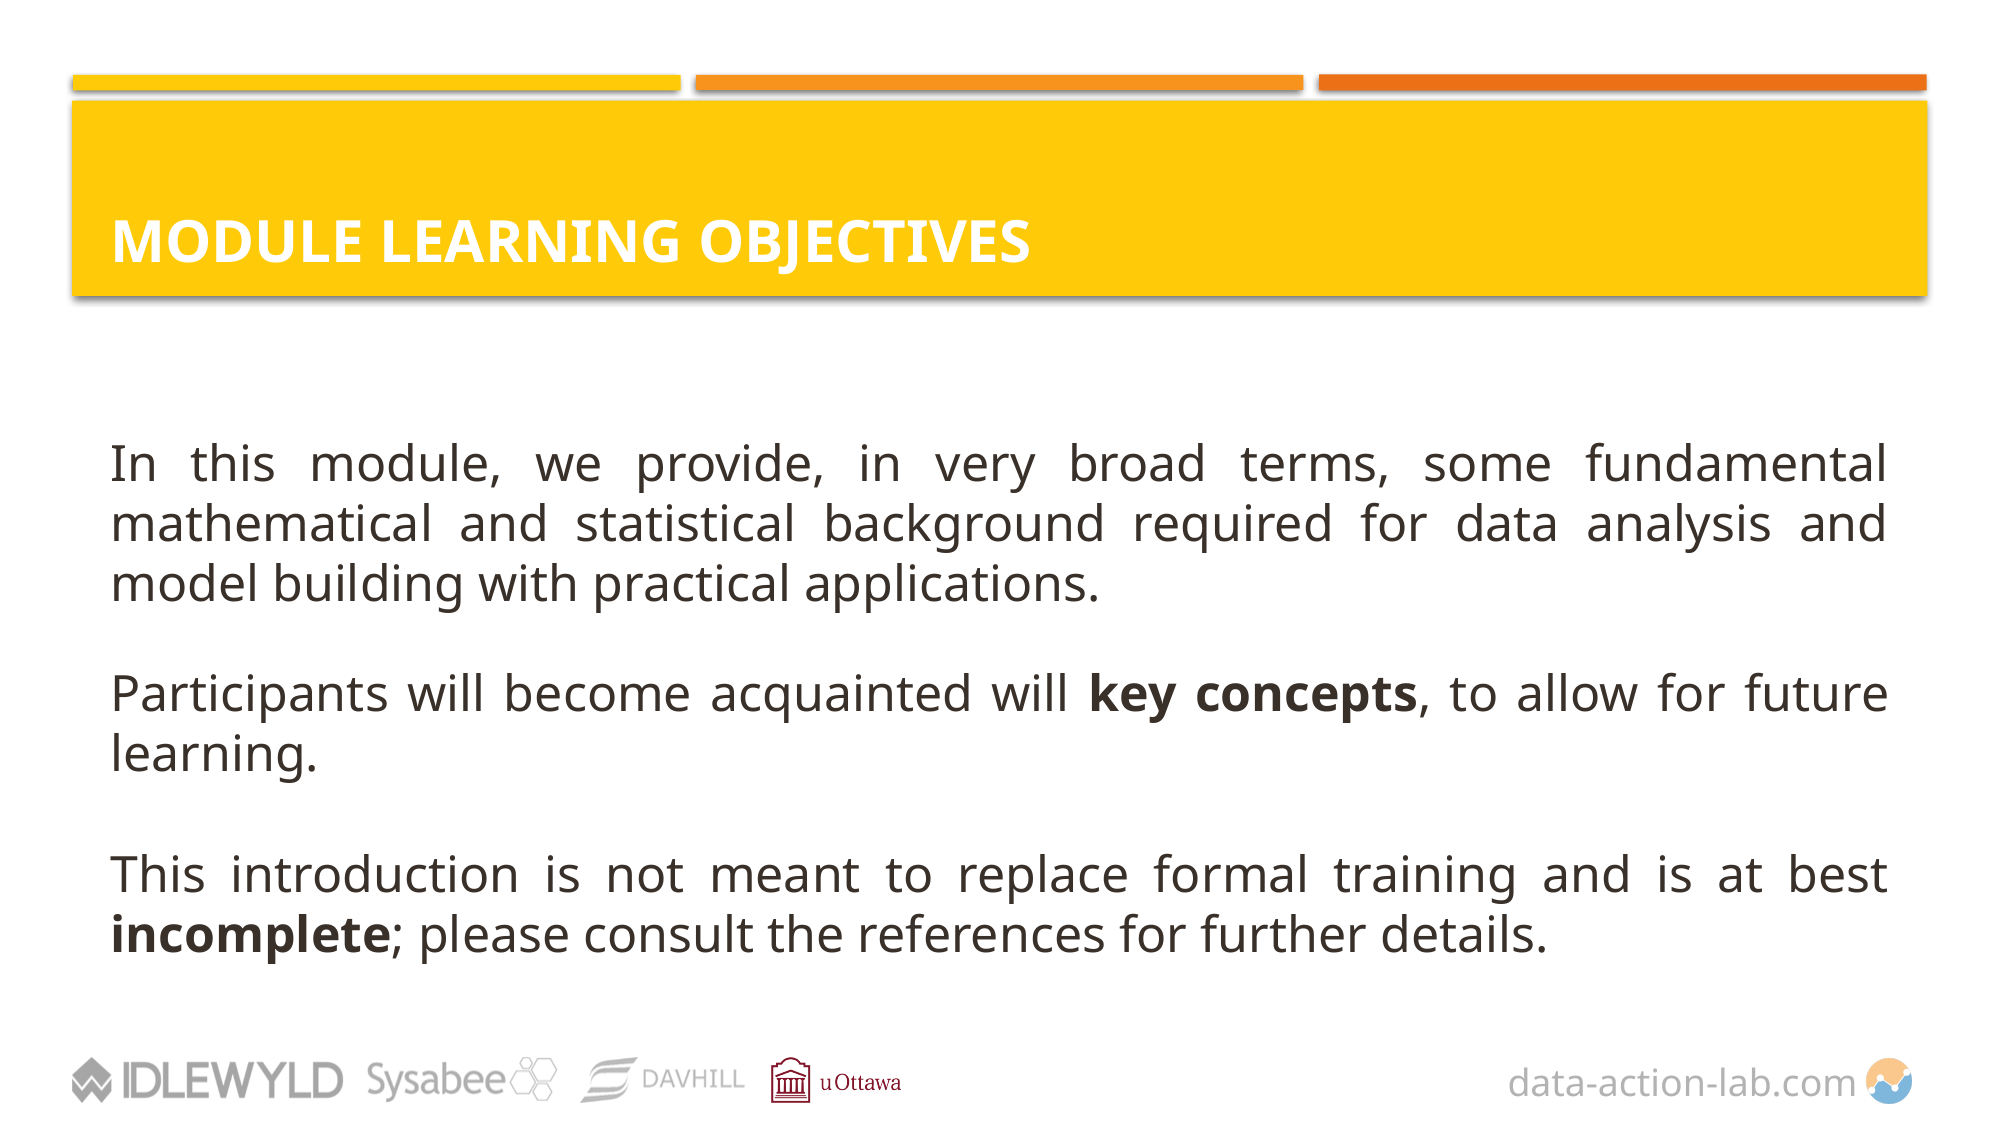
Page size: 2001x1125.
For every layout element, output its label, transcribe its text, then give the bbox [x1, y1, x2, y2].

list In this module, we provide, in very broad terms, some fundamental mathematical and statistical background required for data analysis and model building with practical applications. Participants will become acquainted will key concepts, to allow for future learning. This introduction is not meant to replace formal training and is at best incomplete; please consult the references for further details. [95, 357, 1905, 1037]
title MODULE LEARNING OBJECTIVES [95, 115, 1905, 282]
picture [771, 1057, 901, 1103]
picture [72, 1057, 745, 1103]
